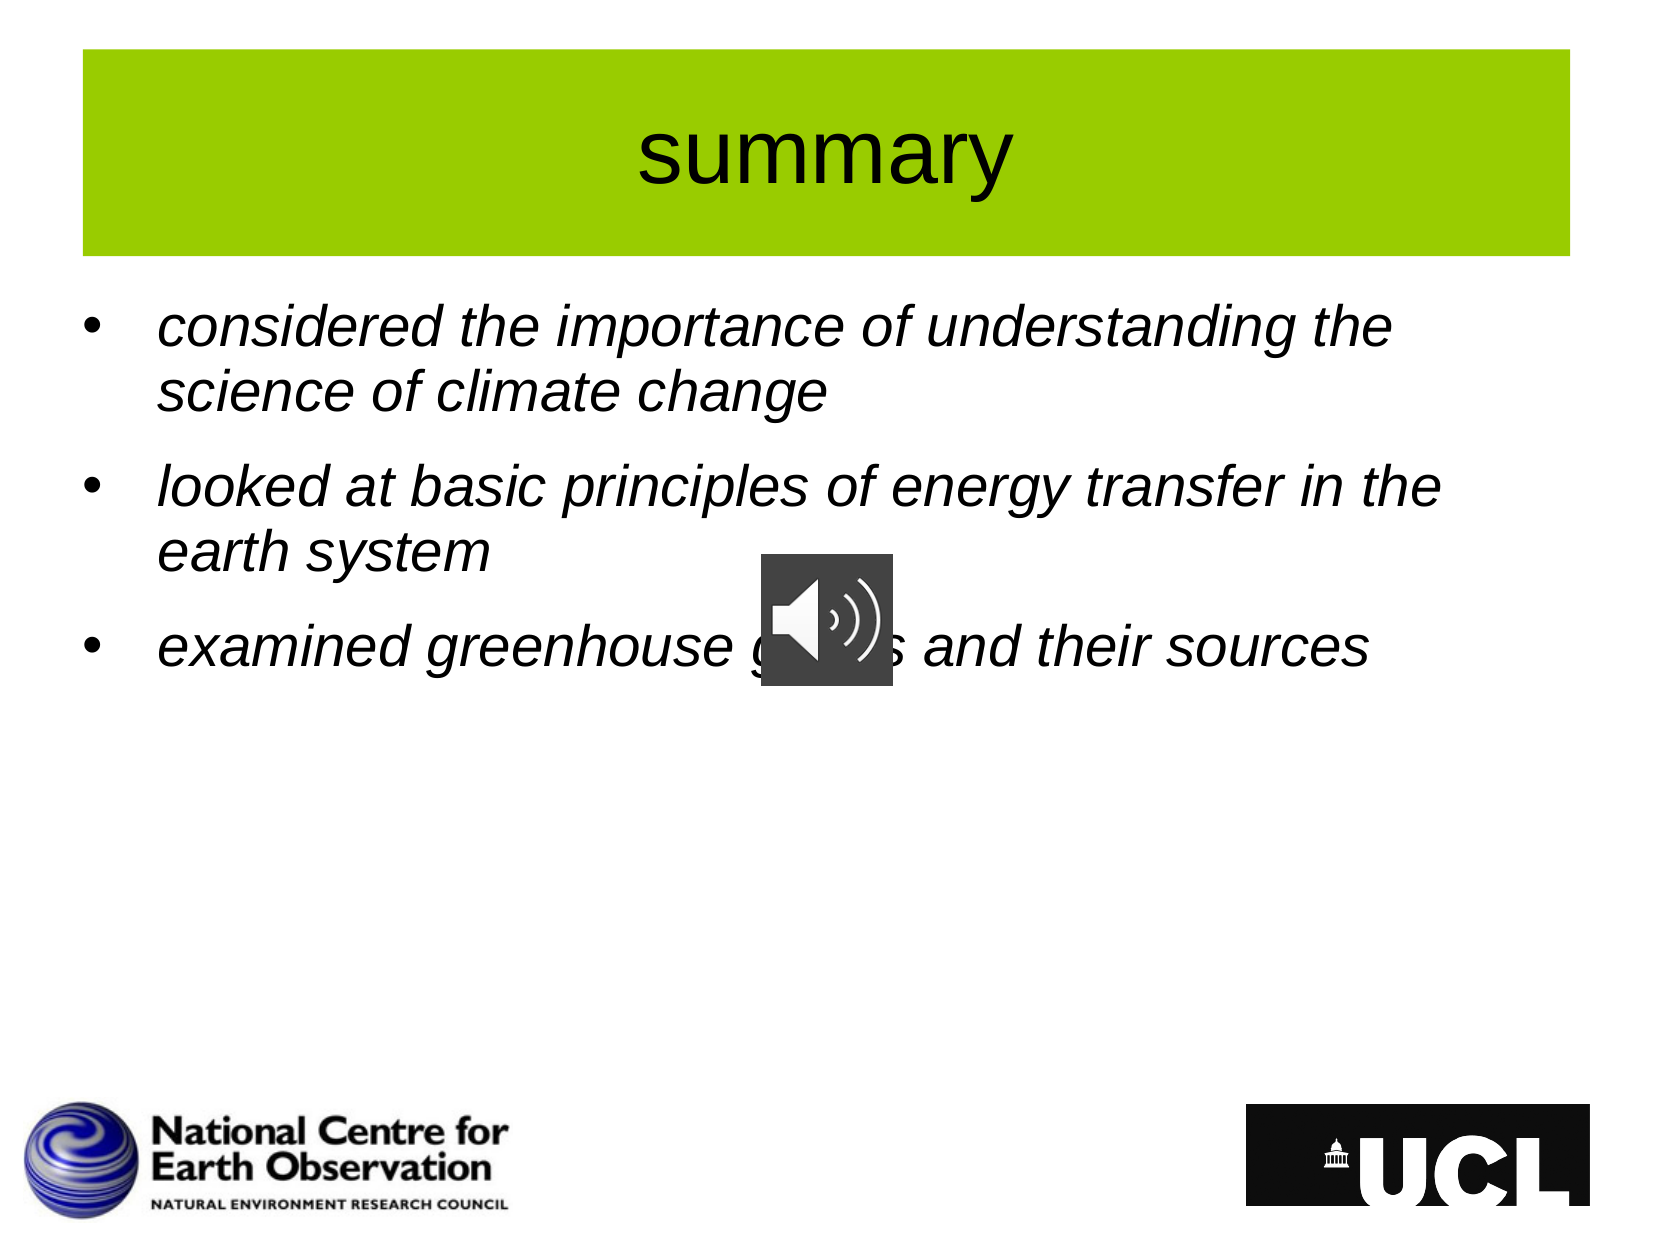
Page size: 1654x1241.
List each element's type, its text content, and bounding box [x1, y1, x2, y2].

picture [759, 553, 894, 687]
picture [1246, 1104, 1590, 1206]
list considered the importance of understanding the science of climate change looked at basic principles of energy transfer in the earth system examined greenhouse gases and their sources [82, 289, 1571, 1109]
title summary [82, 49, 1571, 257]
picture [23, 1097, 513, 1223]
